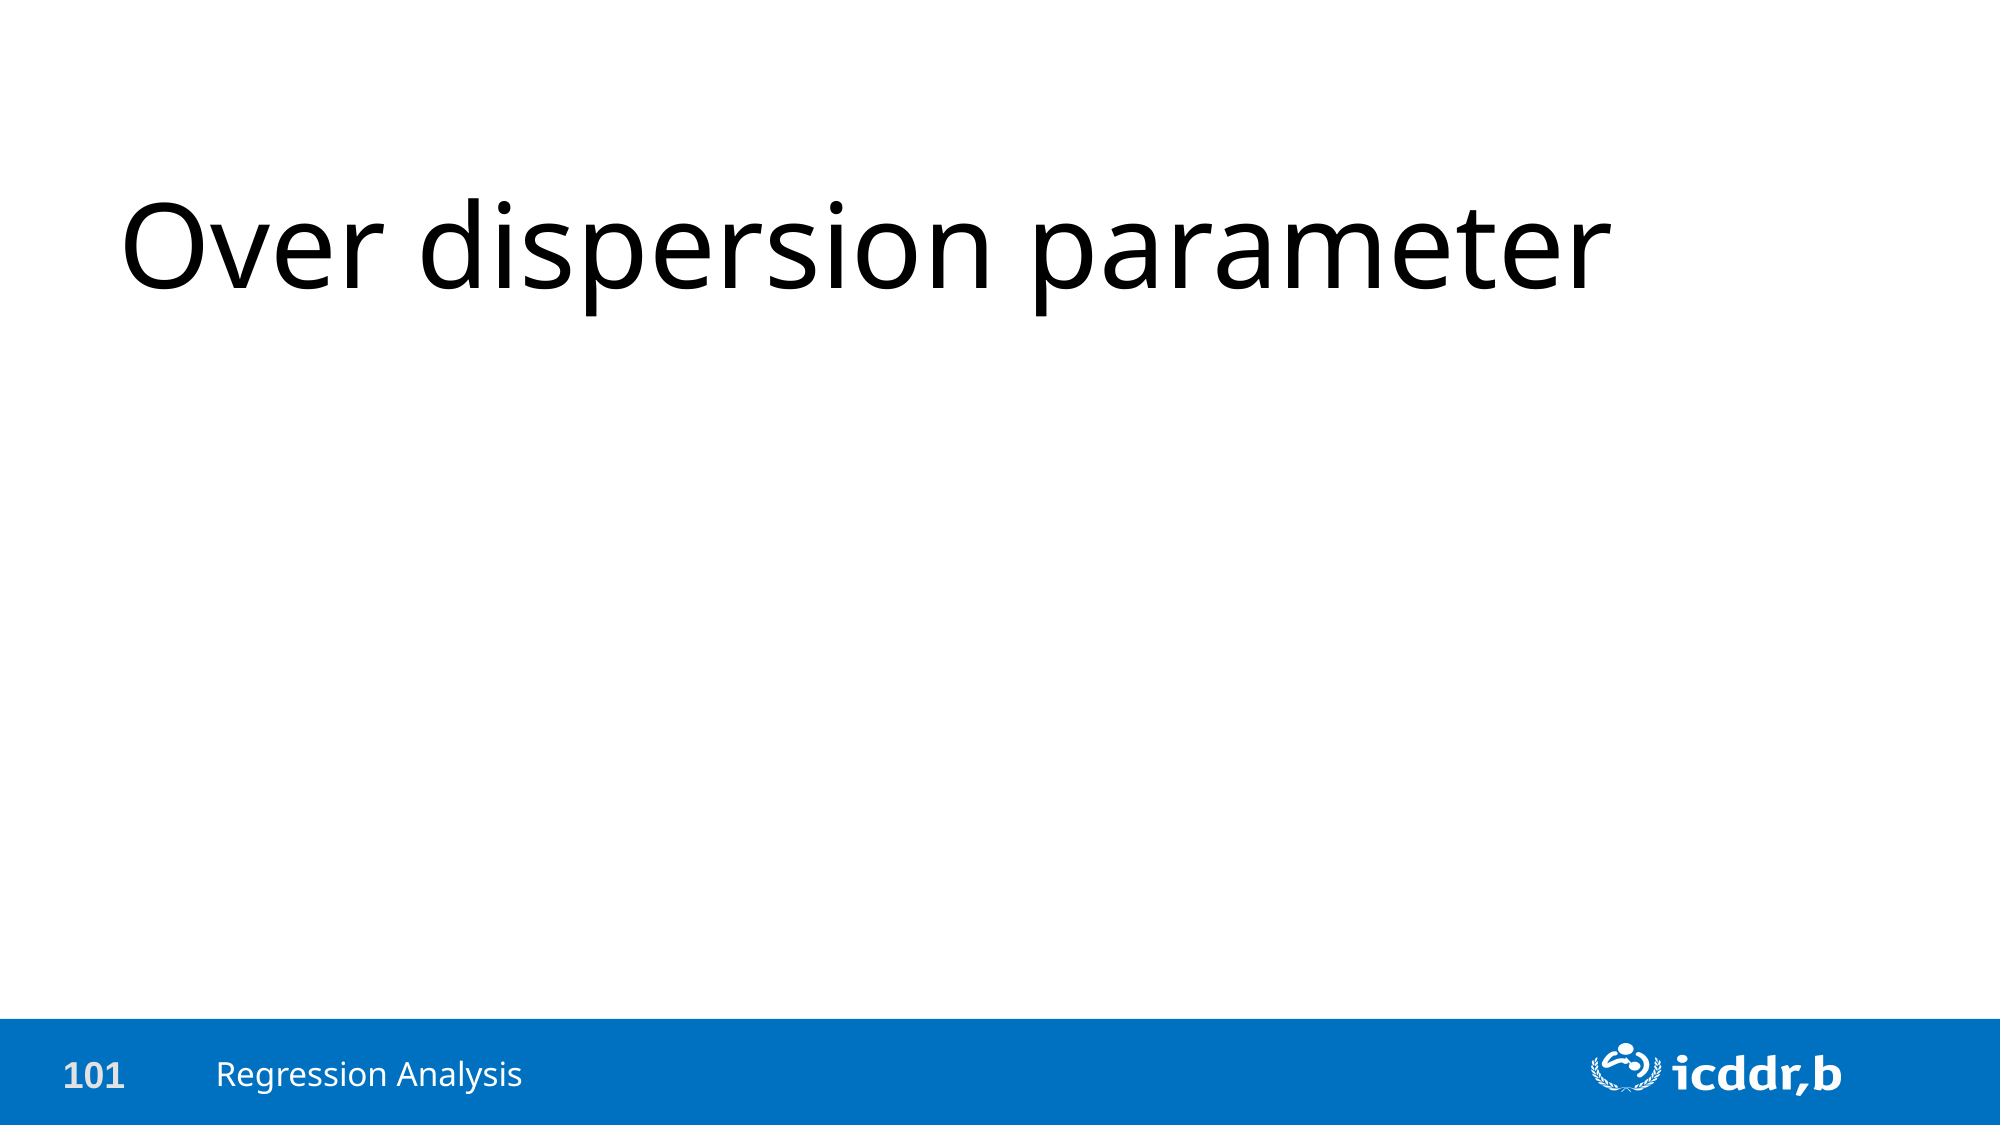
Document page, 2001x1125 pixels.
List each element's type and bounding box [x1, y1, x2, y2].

picture [1591, 1043, 1841, 1096]
list [103, 178, 1789, 414]
